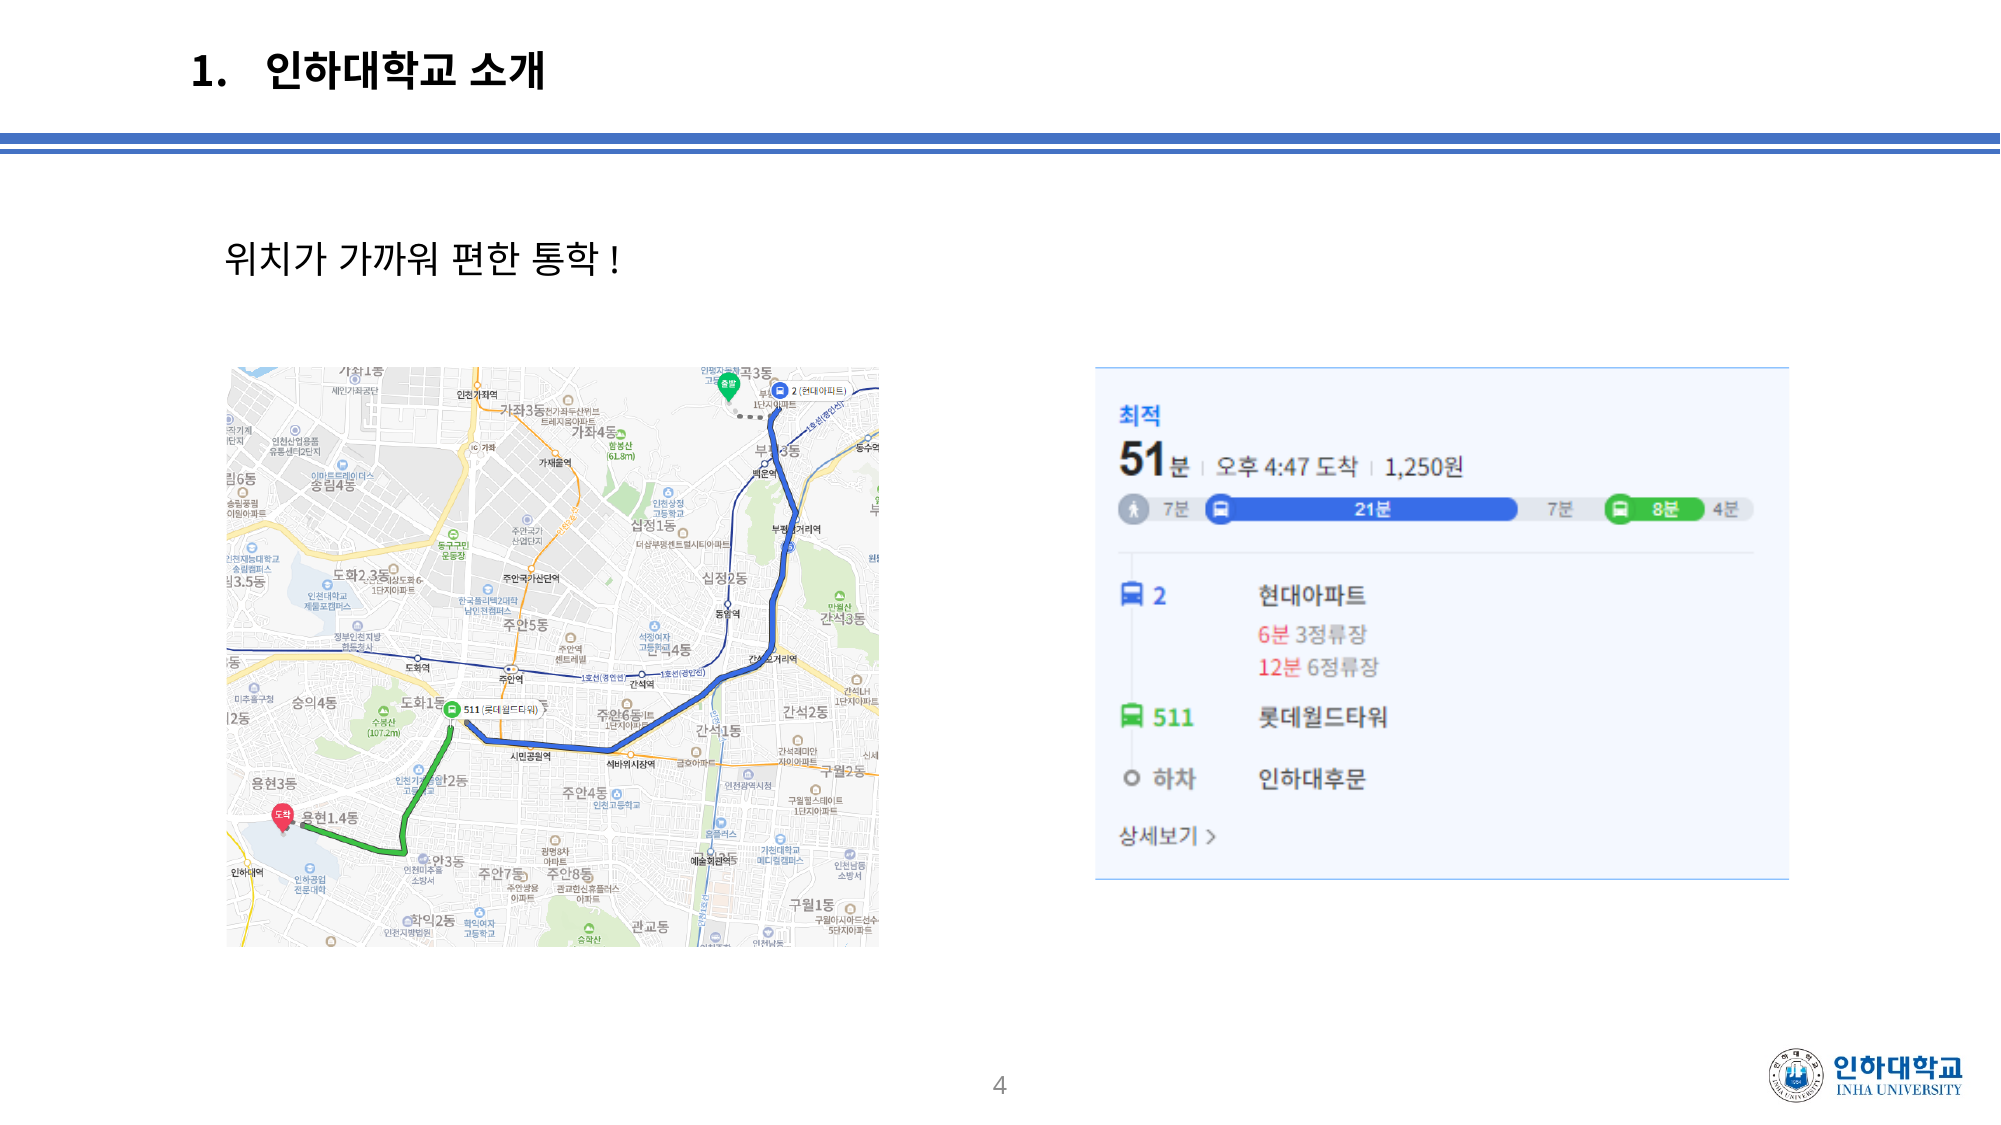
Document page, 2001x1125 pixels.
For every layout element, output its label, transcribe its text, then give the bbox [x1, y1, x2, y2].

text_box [0, 138, 2000, 152]
slide_number 4 [774, 1056, 1225, 1117]
picture [1095, 366, 1790, 880]
text_box 위치가 가까워 편한 통학! [209, 228, 635, 289]
picture [226, 366, 879, 947]
text_box 인하대학교 소개 [175, 37, 562, 103]
picture [1761, 1033, 1971, 1117]
